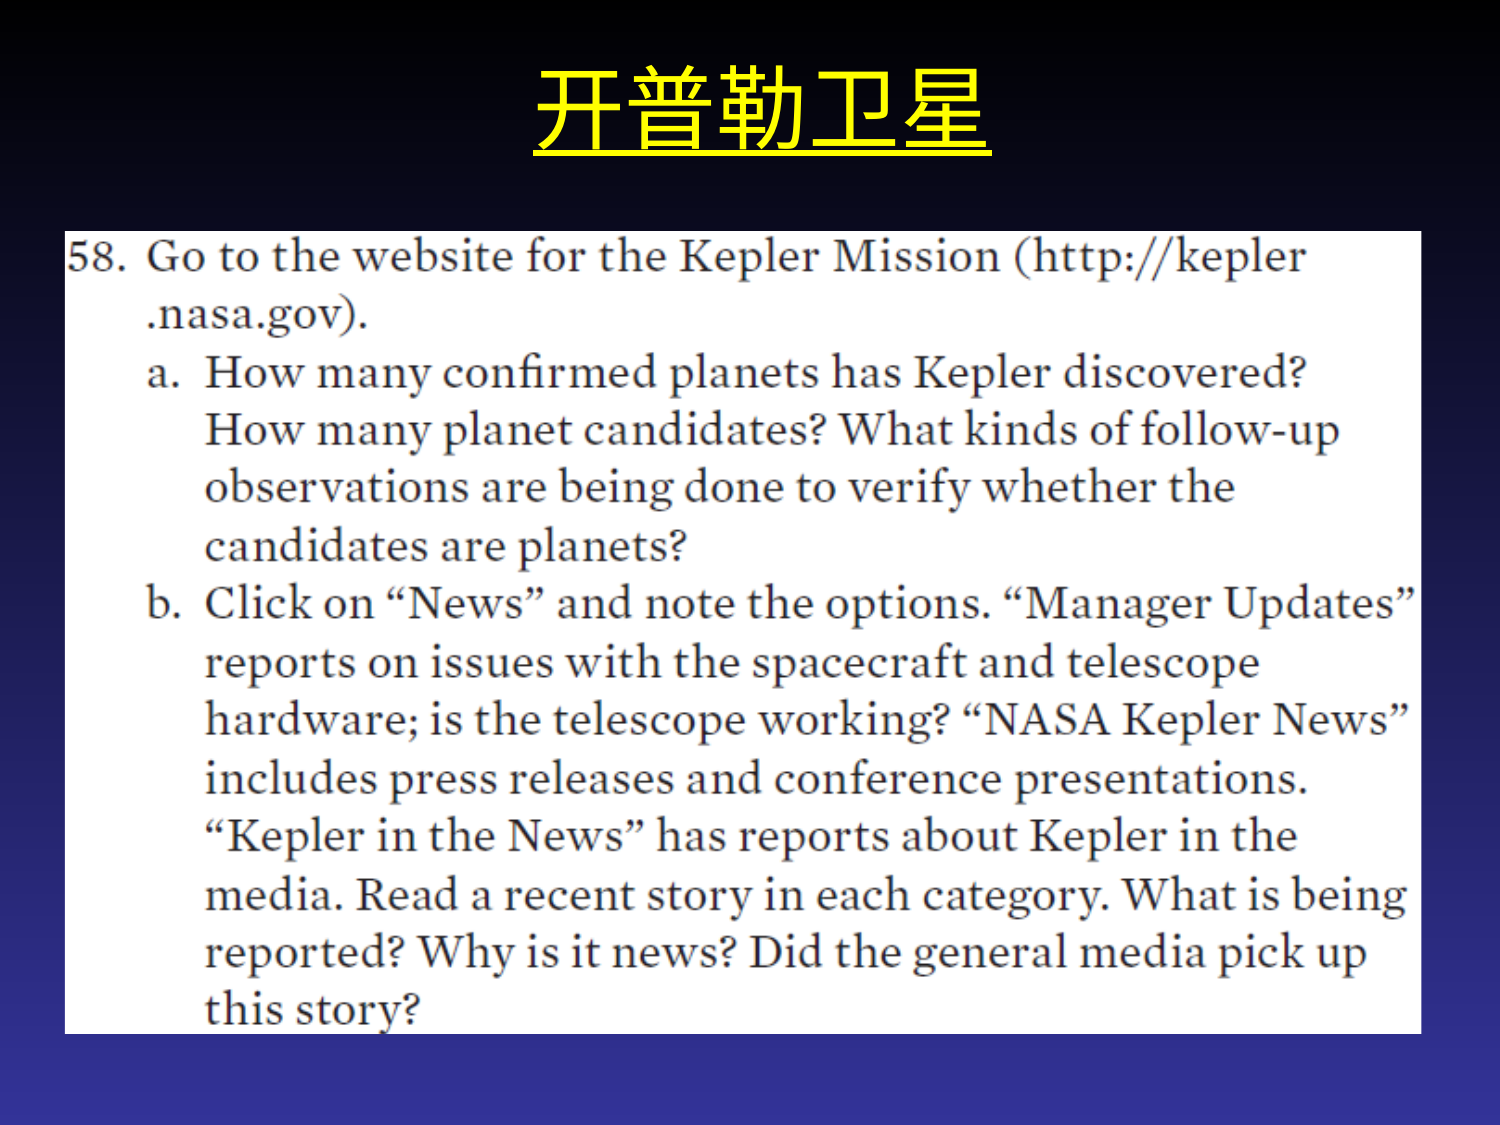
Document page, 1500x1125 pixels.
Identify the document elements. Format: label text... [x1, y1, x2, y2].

picture [64, 231, 1422, 1034]
title 开普勒卫星 [62, 50, 1463, 163]
